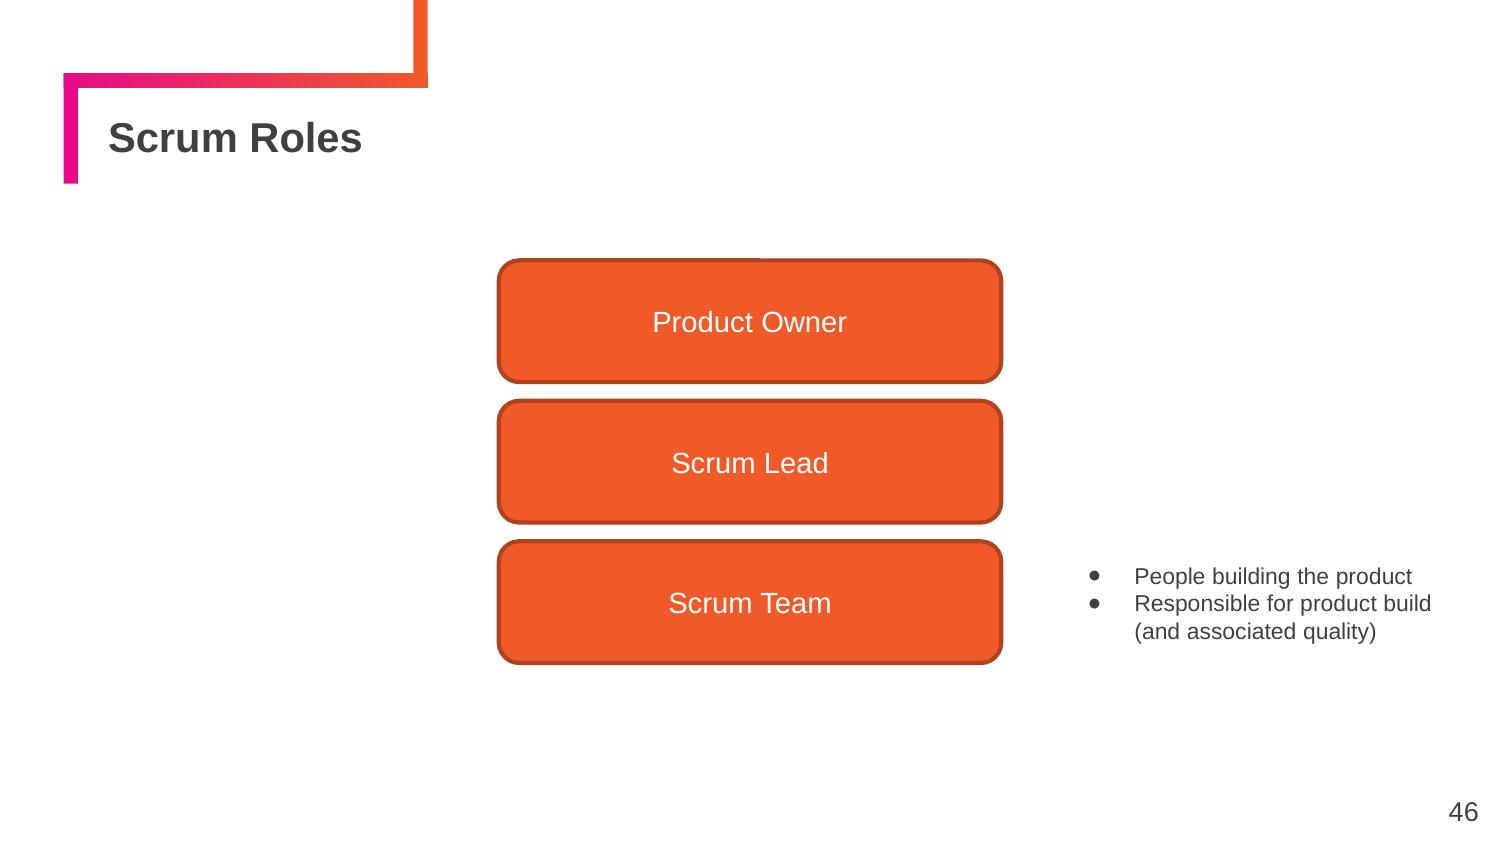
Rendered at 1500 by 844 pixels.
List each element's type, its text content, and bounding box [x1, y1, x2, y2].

text_box Scrum Lead [496, 398, 1004, 525]
text_box Scrum Team [496, 539, 1004, 666]
slide_number 46 [1403, 779, 1494, 844]
title Scrum Roles [100, 117, 1455, 169]
text_box Product Owner [496, 258, 1004, 385]
subtitle People building the product Responsible for product build (and associated quality) [1034, 546, 1449, 658]
